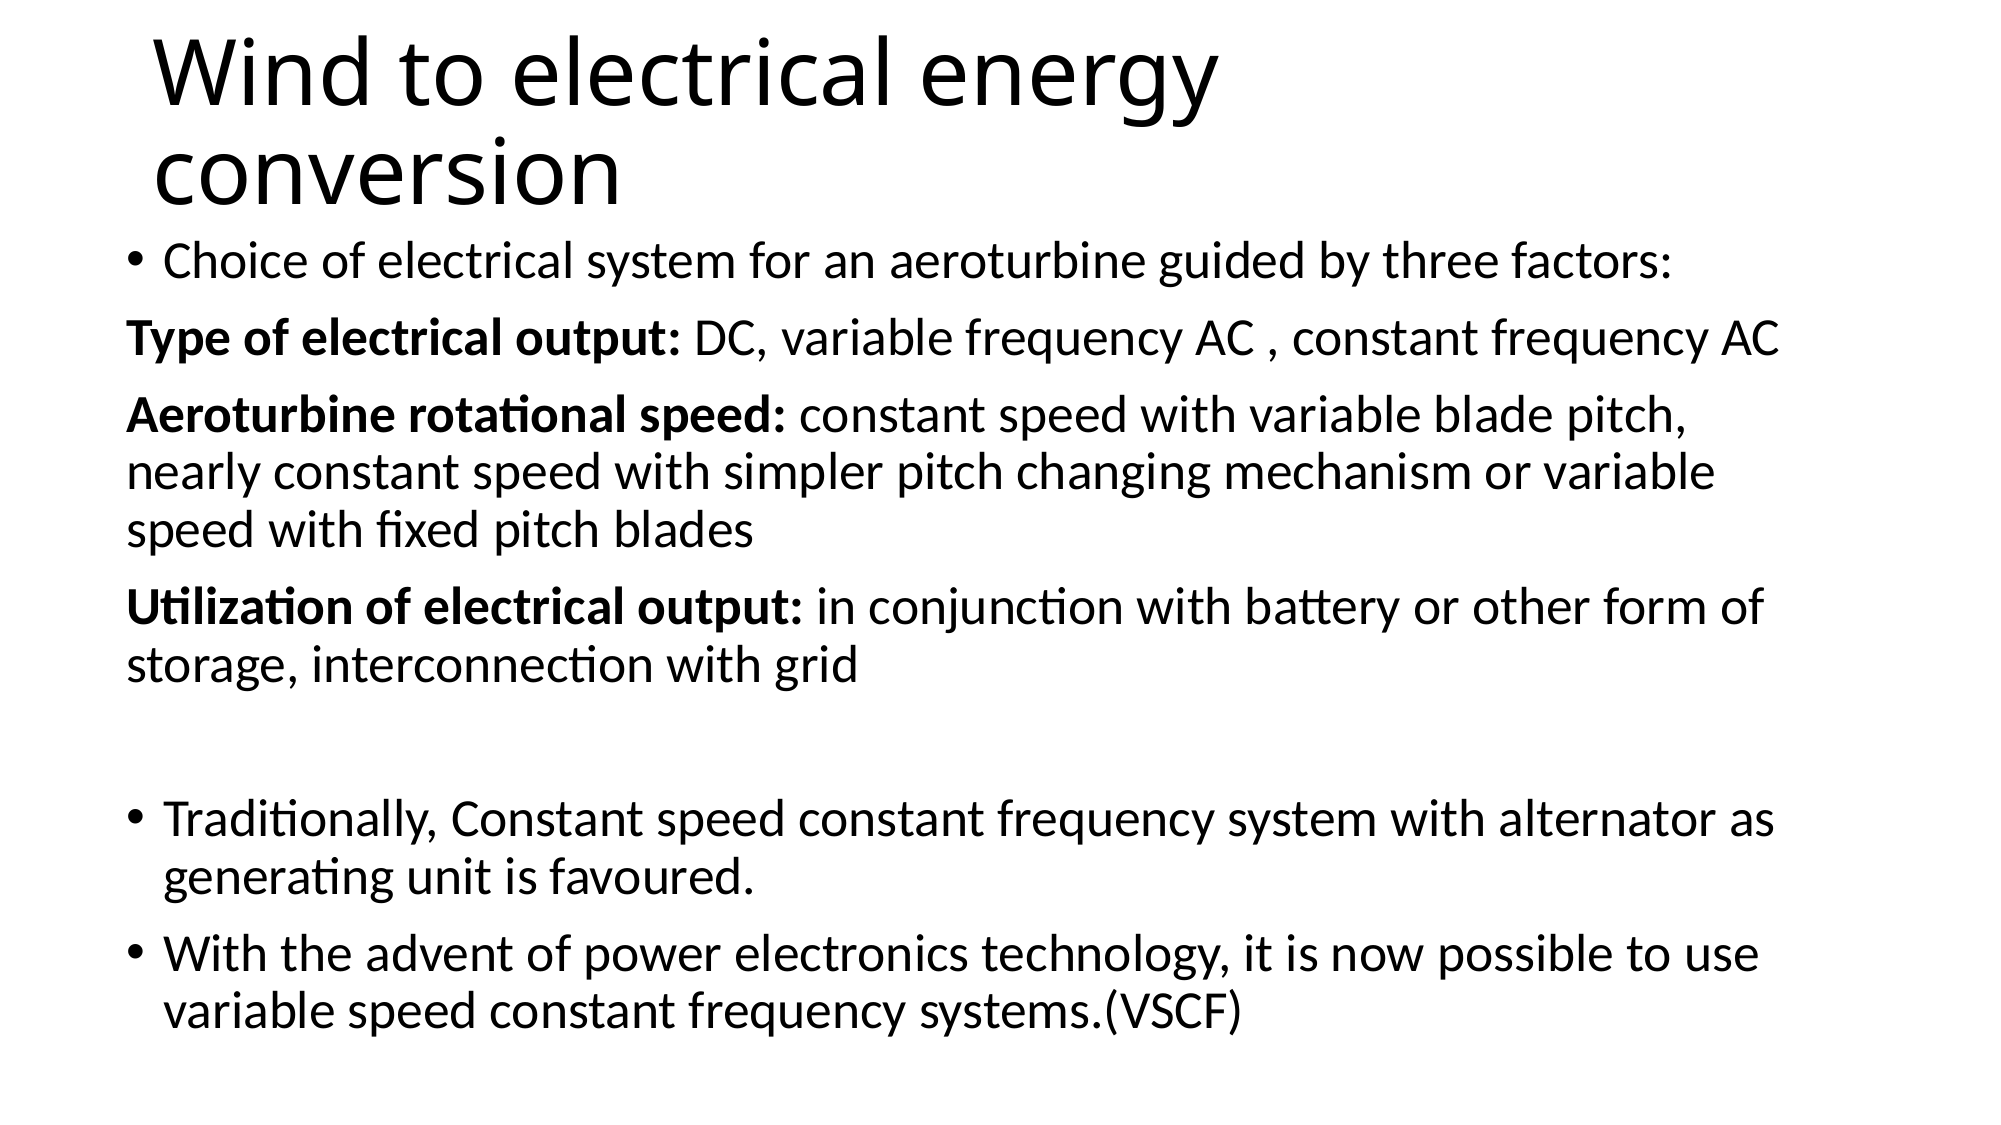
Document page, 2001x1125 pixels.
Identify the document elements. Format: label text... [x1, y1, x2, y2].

title Wind to electrical energy conversion [137, 59, 1572, 191]
list Choice of electrical system for an aeroturbine guided by three factors: Type of electrical output: DC, variable frequency AC , constant frequency AC Aeroturbine rotational speed: constant speed with variable blade pitch, nearly constant speed with simpler pitch changing mechanism or variable speed with fixed pitch blades Utilization of electrical output: in conjunction with battery or other form of storage, interconnection with grid Traditionally, Constant speed constant frequency system with alternator as generating unit is favoured. With the advent of power electronics technology, it is now possible to use variable speed constant frequency systems.(VSCF) [110, 224, 1836, 1094]
